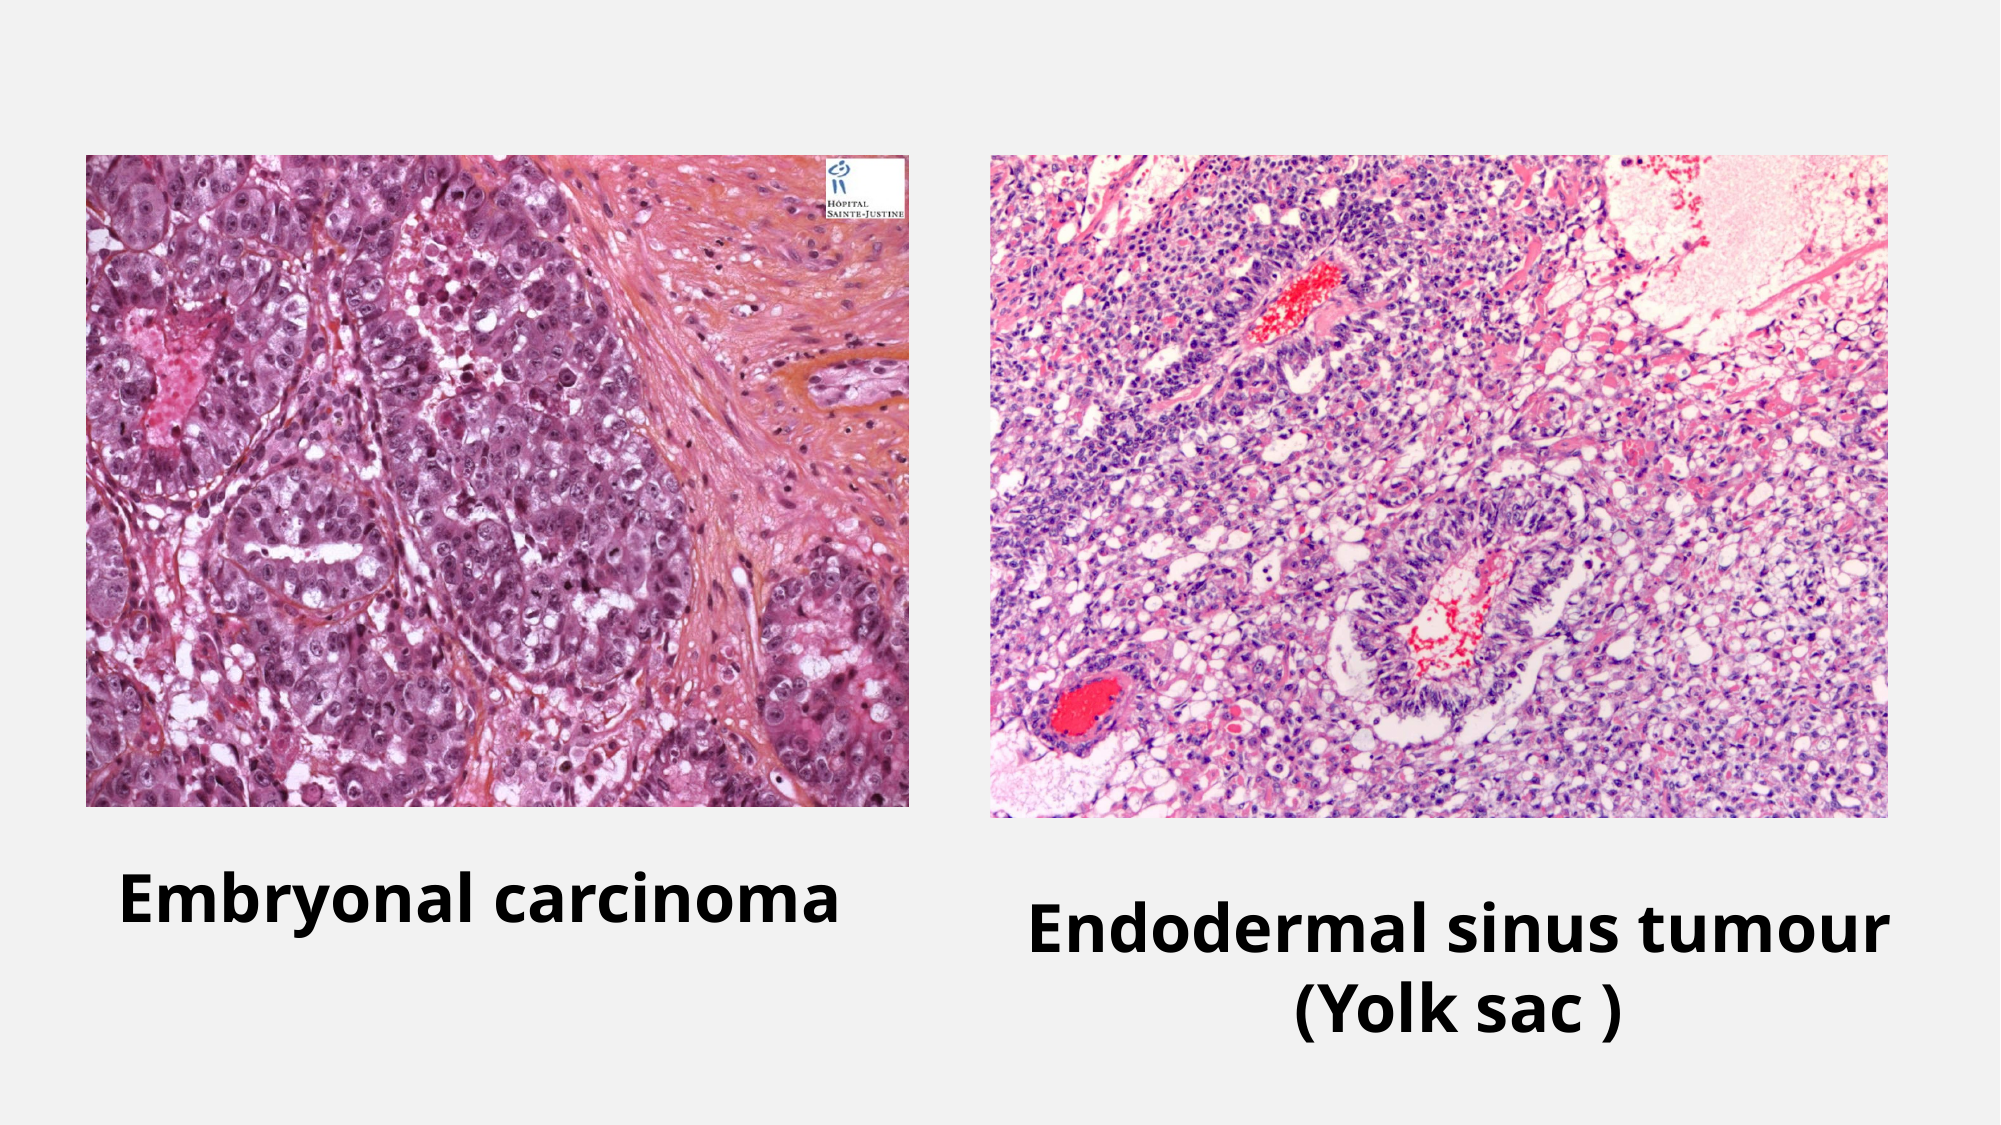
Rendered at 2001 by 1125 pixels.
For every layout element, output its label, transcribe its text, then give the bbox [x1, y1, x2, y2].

text_box Endodermal sinus tumour (Yolk sac ) [1011, 878, 1908, 1054]
text_box Embryonal carcinoma [102, 848, 893, 944]
picture [86, 155, 909, 807]
picture [990, 155, 1888, 818]
